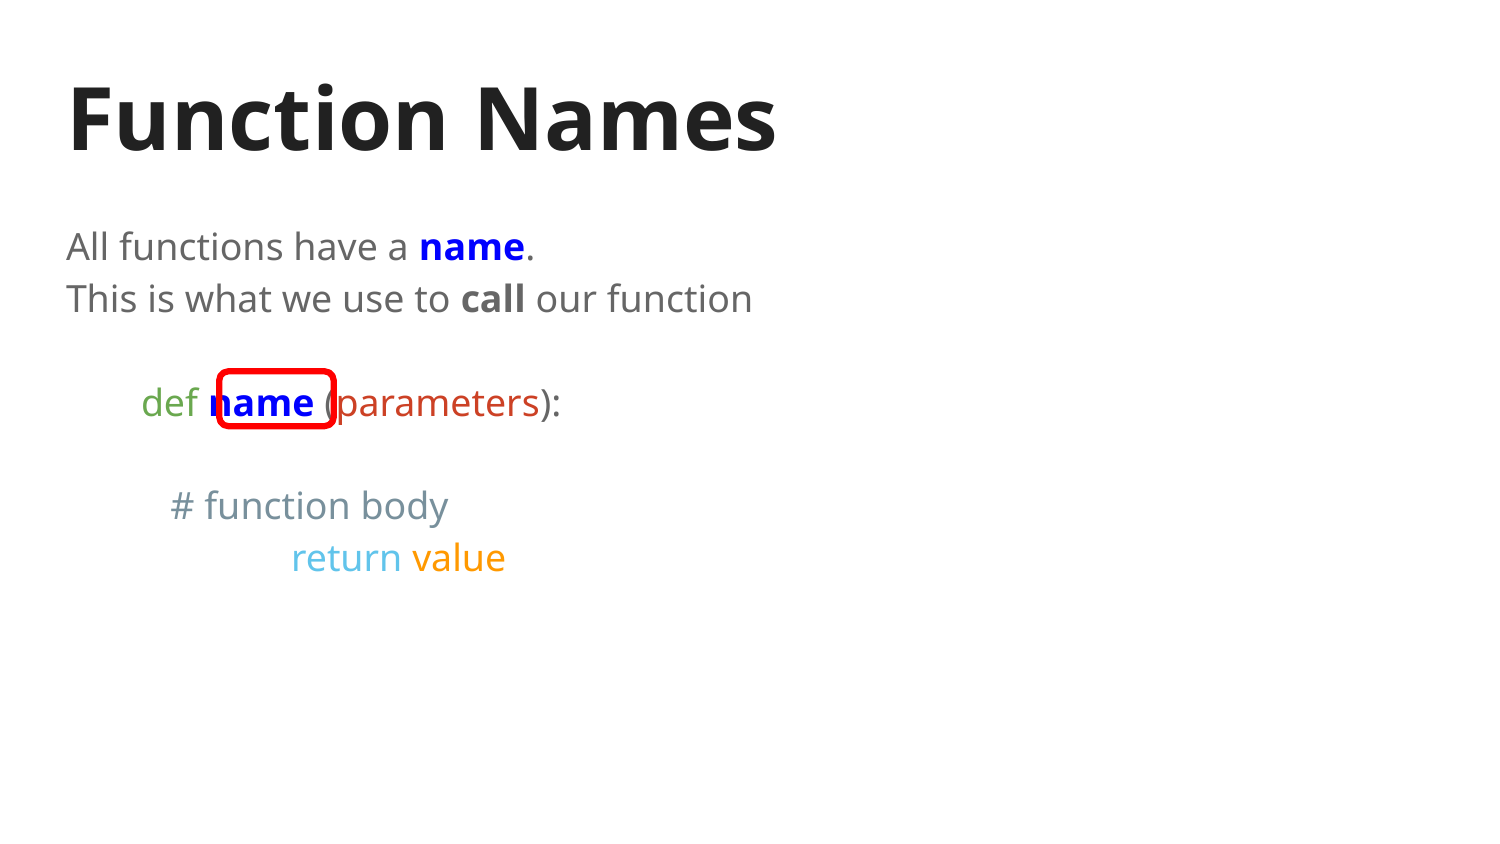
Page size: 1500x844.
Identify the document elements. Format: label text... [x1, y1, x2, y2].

list All functions have a name. This is what we use to call our function def name (parameters): # function body return value [51, 201, 1449, 750]
text_box [219, 371, 334, 427]
title Function Names [51, 48, 1449, 180]
